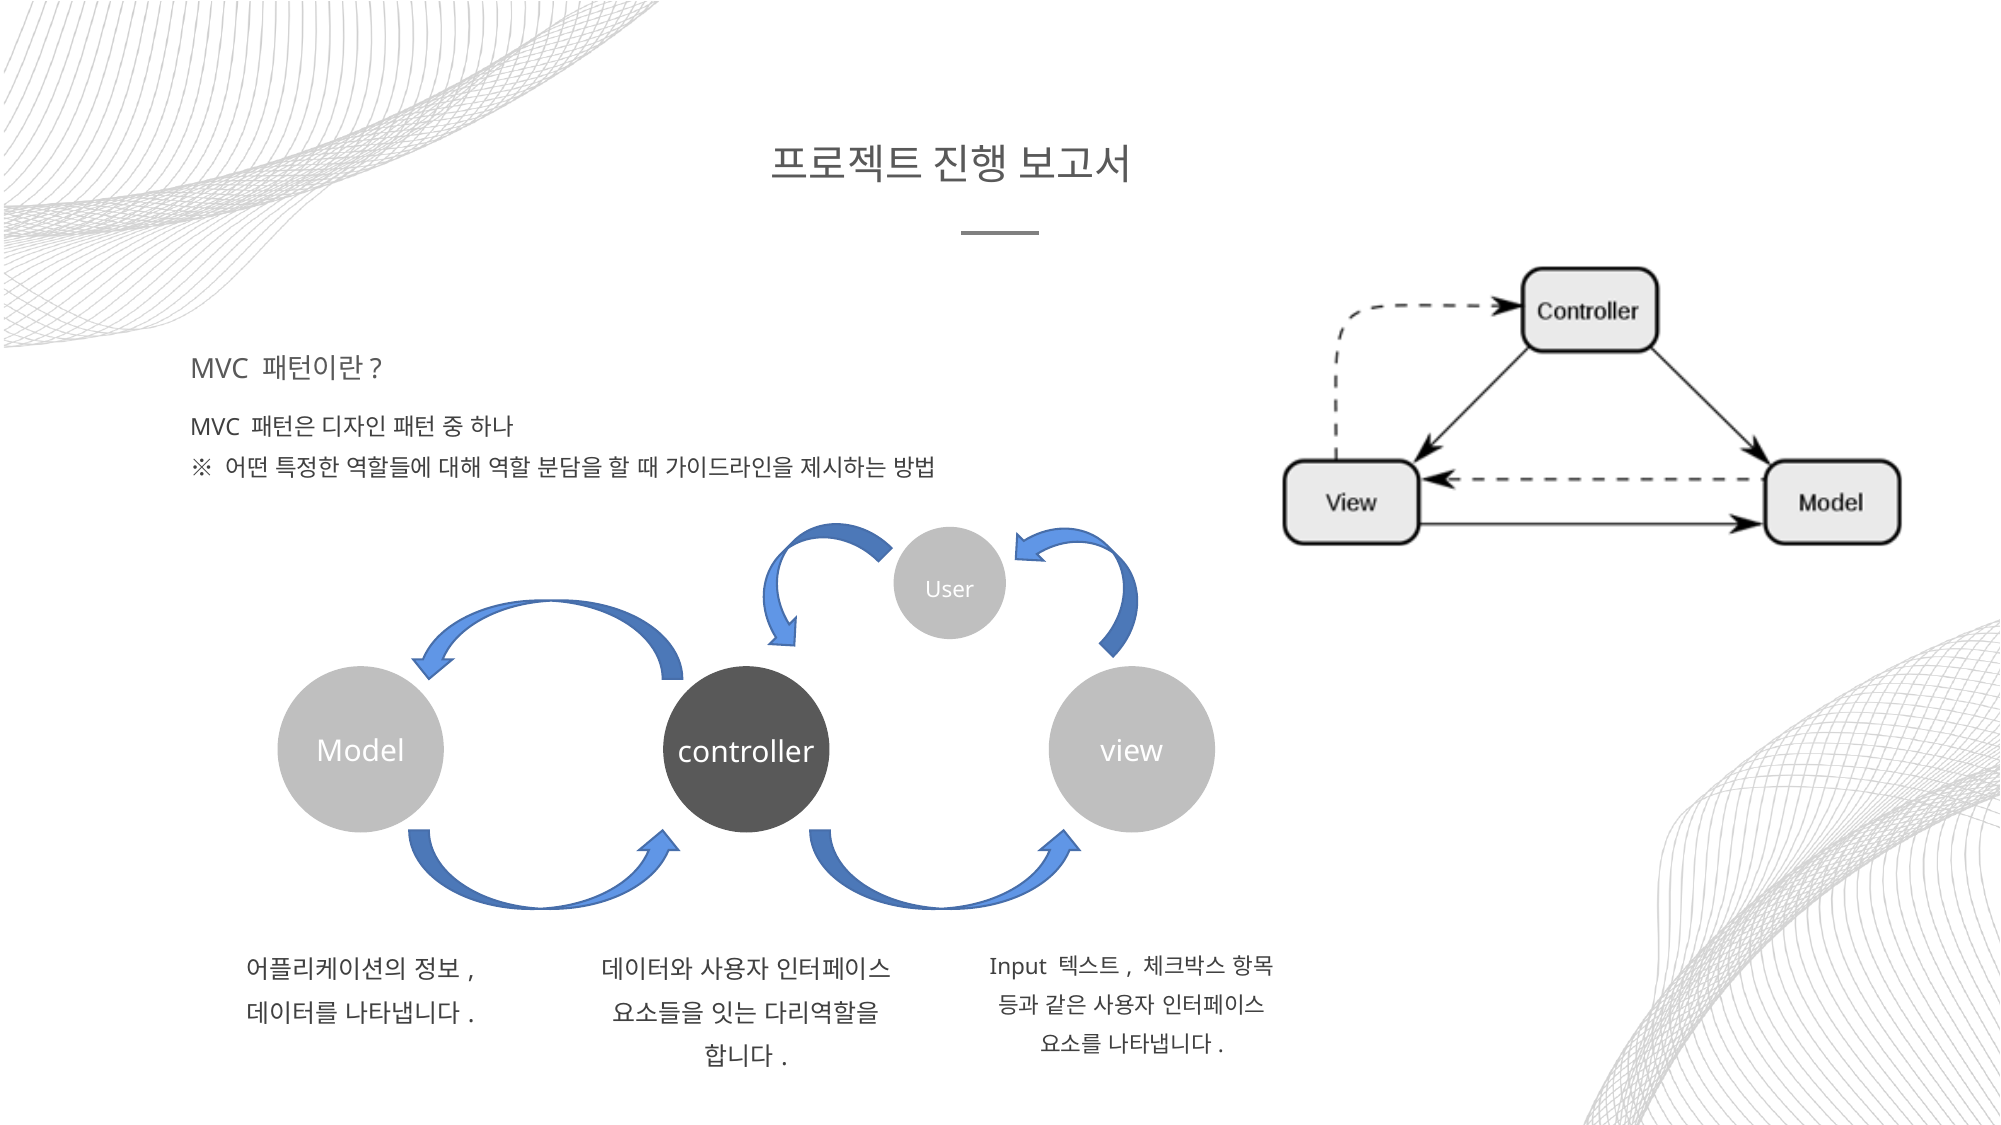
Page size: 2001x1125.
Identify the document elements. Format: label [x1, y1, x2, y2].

text_box [175, 123, 1906, 1093]
